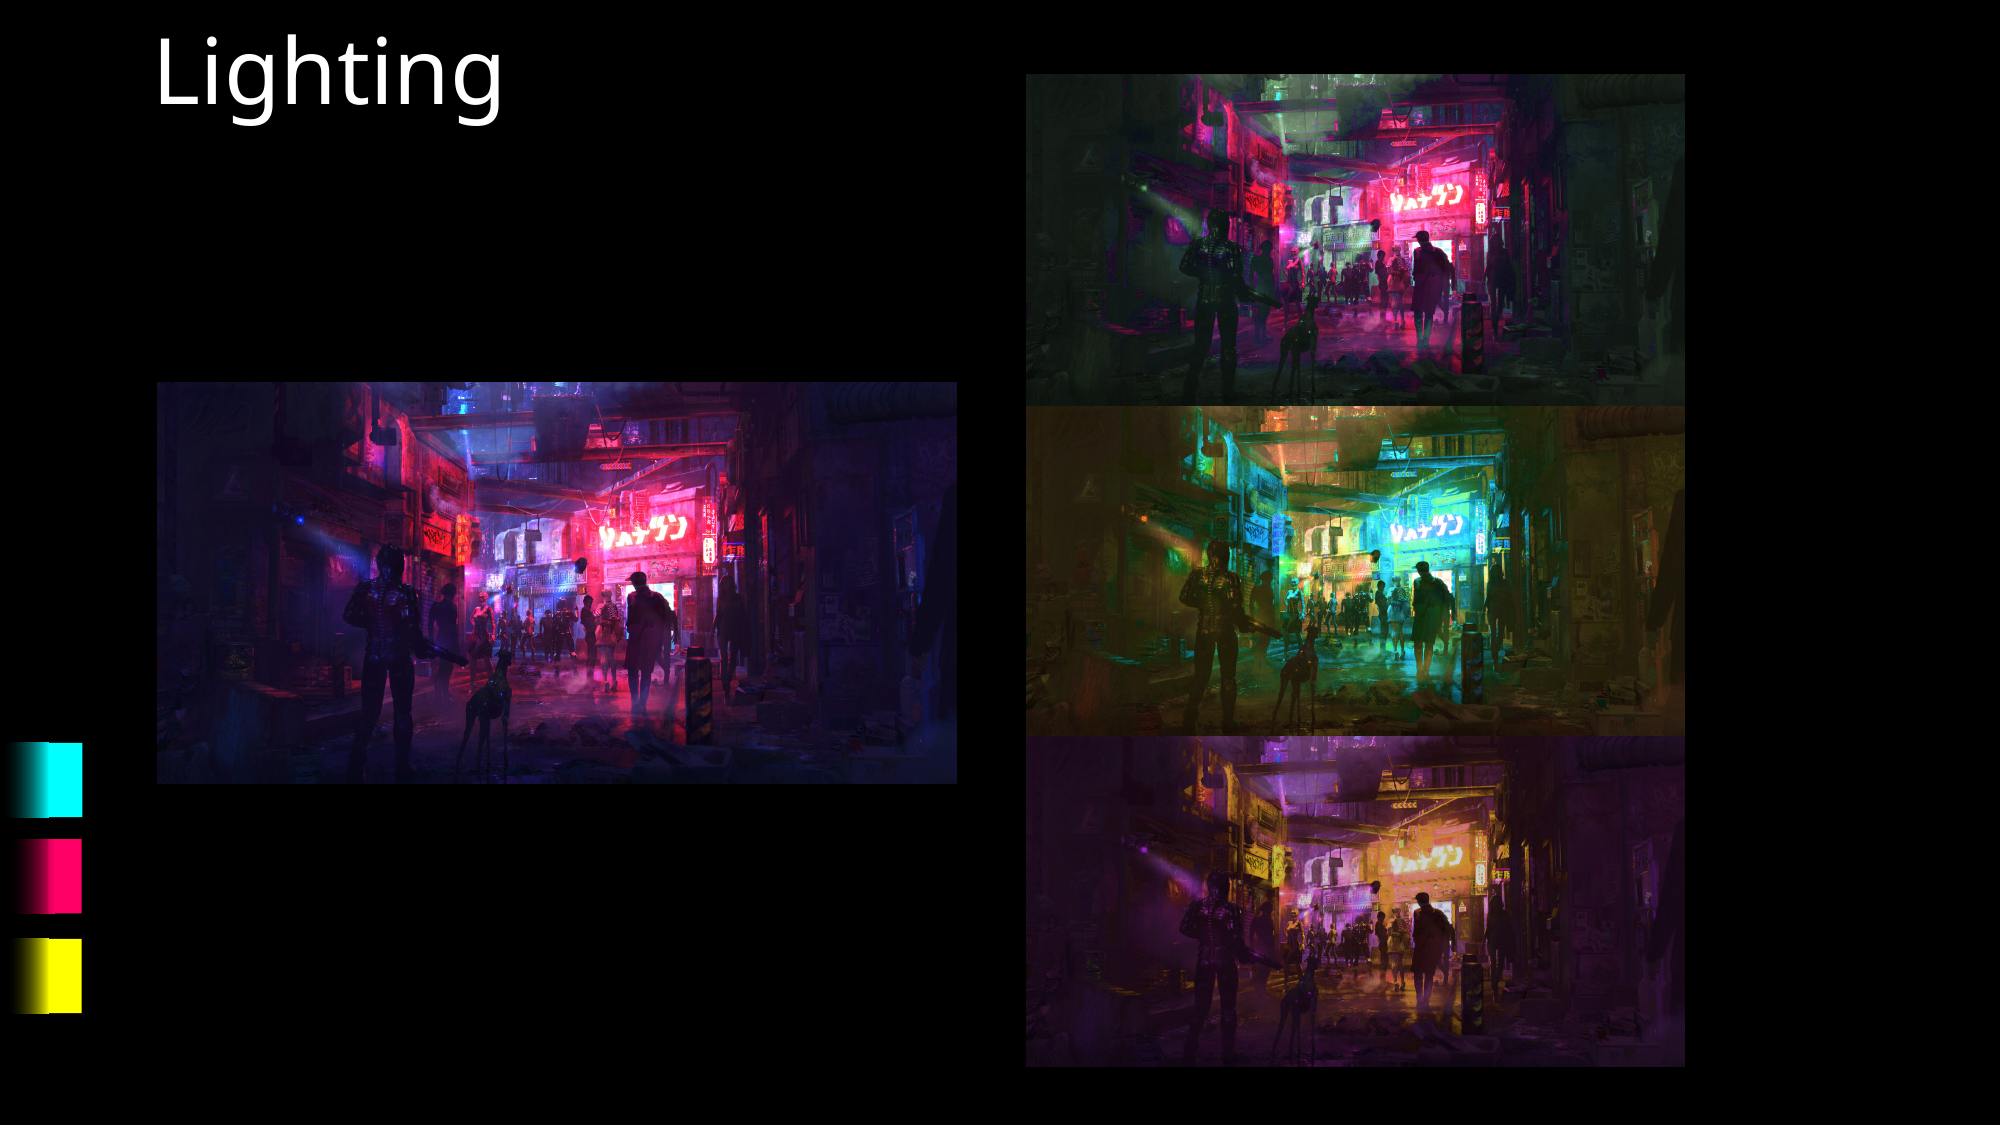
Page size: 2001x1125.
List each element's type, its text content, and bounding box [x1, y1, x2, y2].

picture [157, 382, 957, 784]
picture [1026, 74, 1685, 736]
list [1026, 736, 1685, 1067]
title Lighting [137, 22, 1863, 128]
